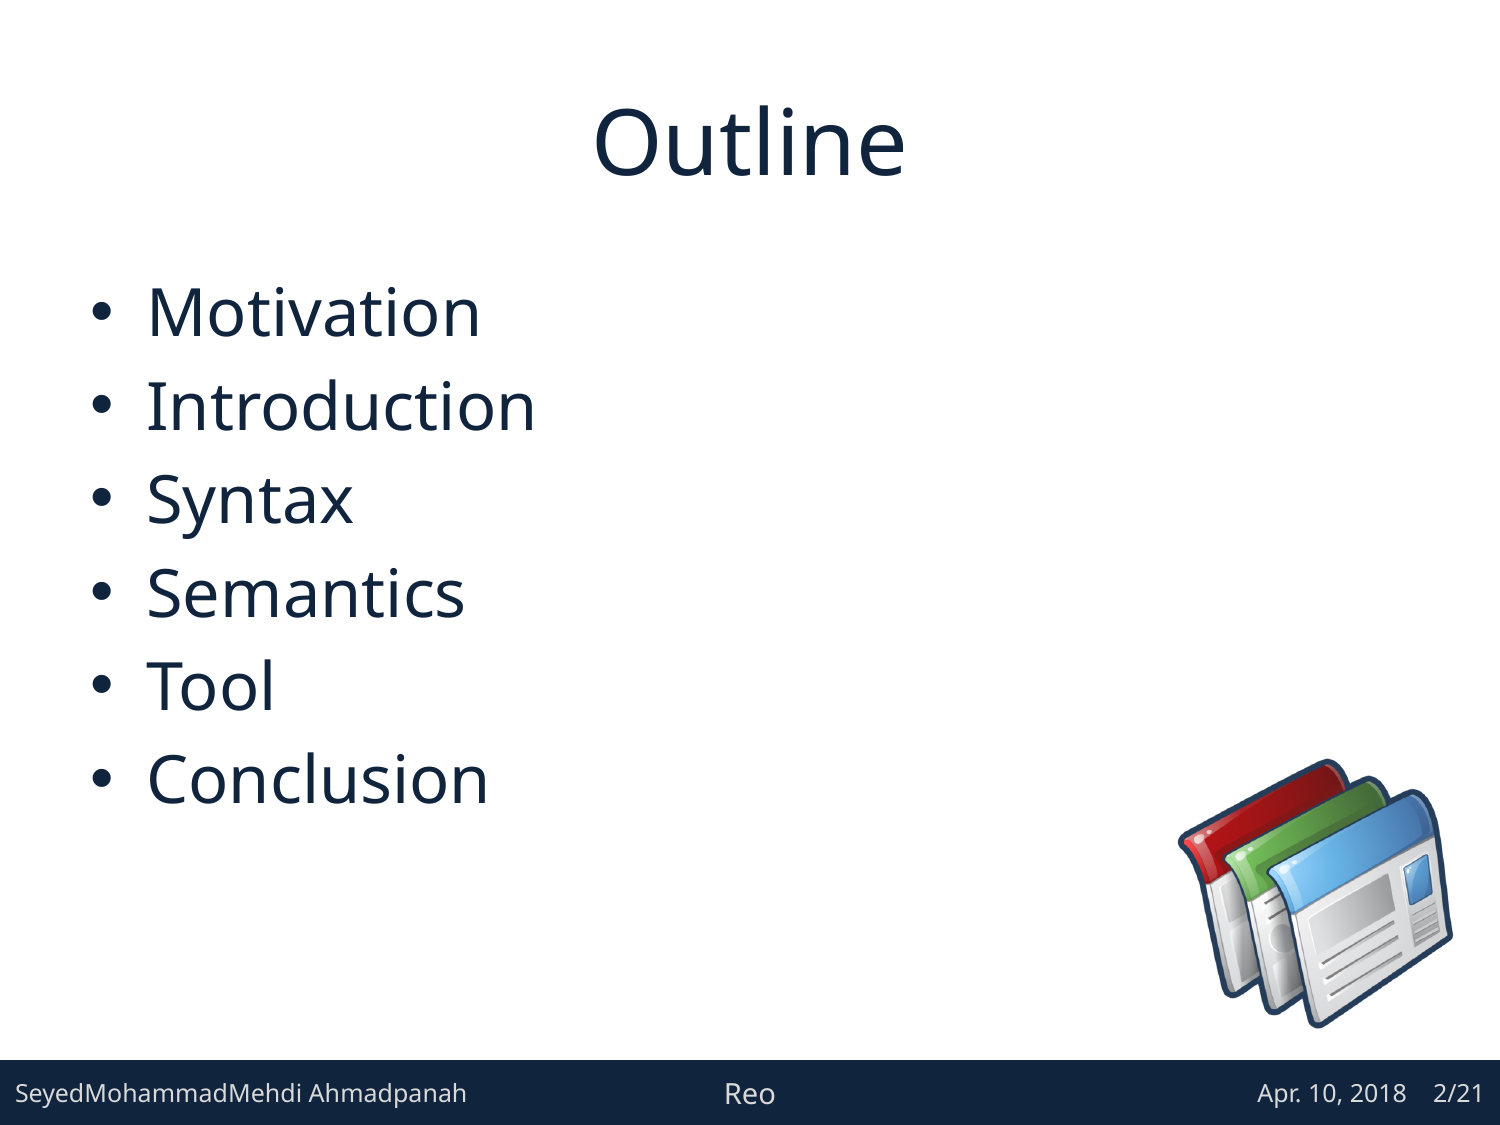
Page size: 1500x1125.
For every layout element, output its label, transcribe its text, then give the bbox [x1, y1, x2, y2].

picture [1174, 752, 1457, 1034]
title Outline [75, 45, 1425, 233]
list Motivation Introduction Syntax Semantics Tool Conclusion [75, 262, 1425, 1005]
